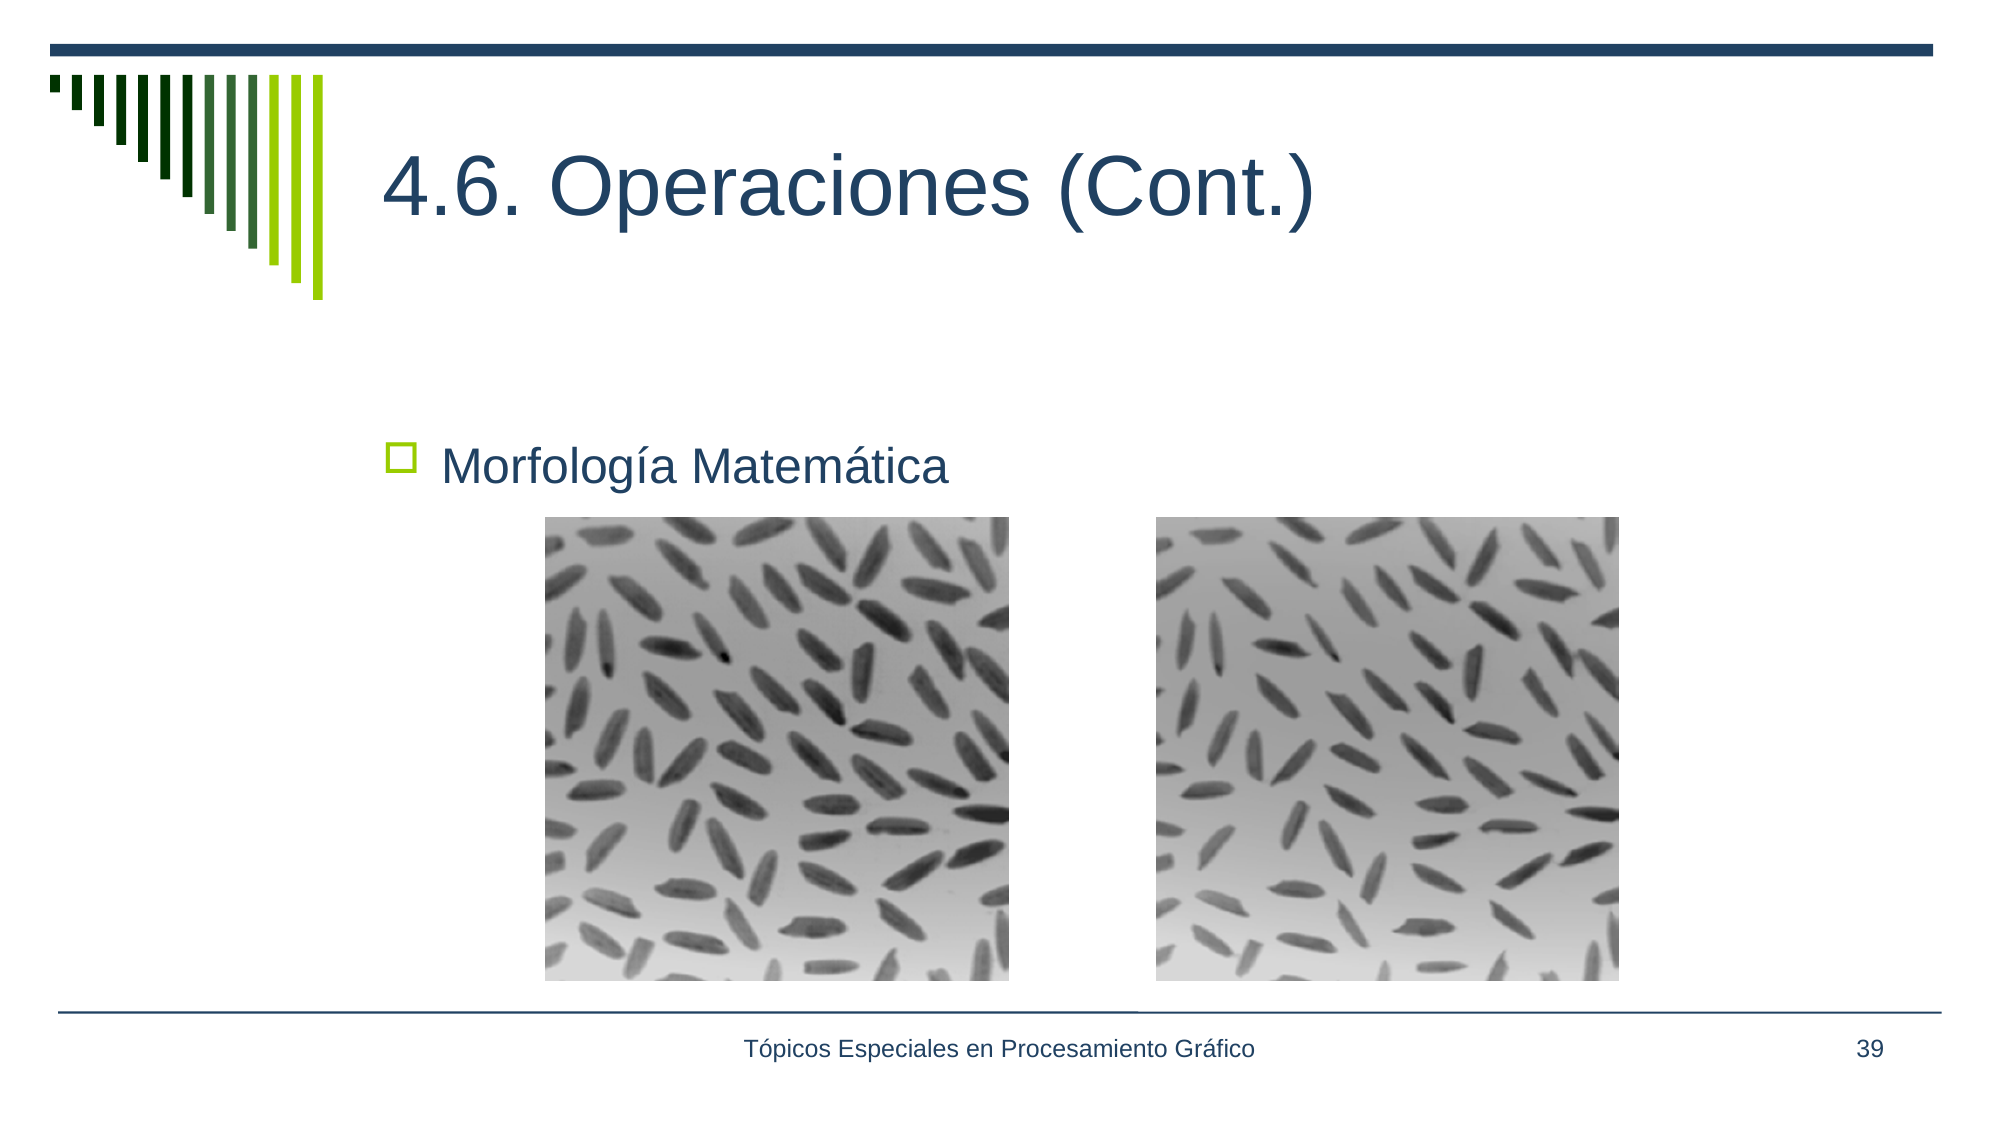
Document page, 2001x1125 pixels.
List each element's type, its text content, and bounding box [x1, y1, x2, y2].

title 4.6. Operaciones (Cont.) [366, 74, 1901, 288]
footer Tópicos Especiales en Procesamiento Gráfico [683, 1024, 1317, 1101]
list Morfología Matemática [366, 425, 1901, 511]
slide_number 39 [1433, 1024, 1901, 1101]
picture [545, 517, 1619, 981]
